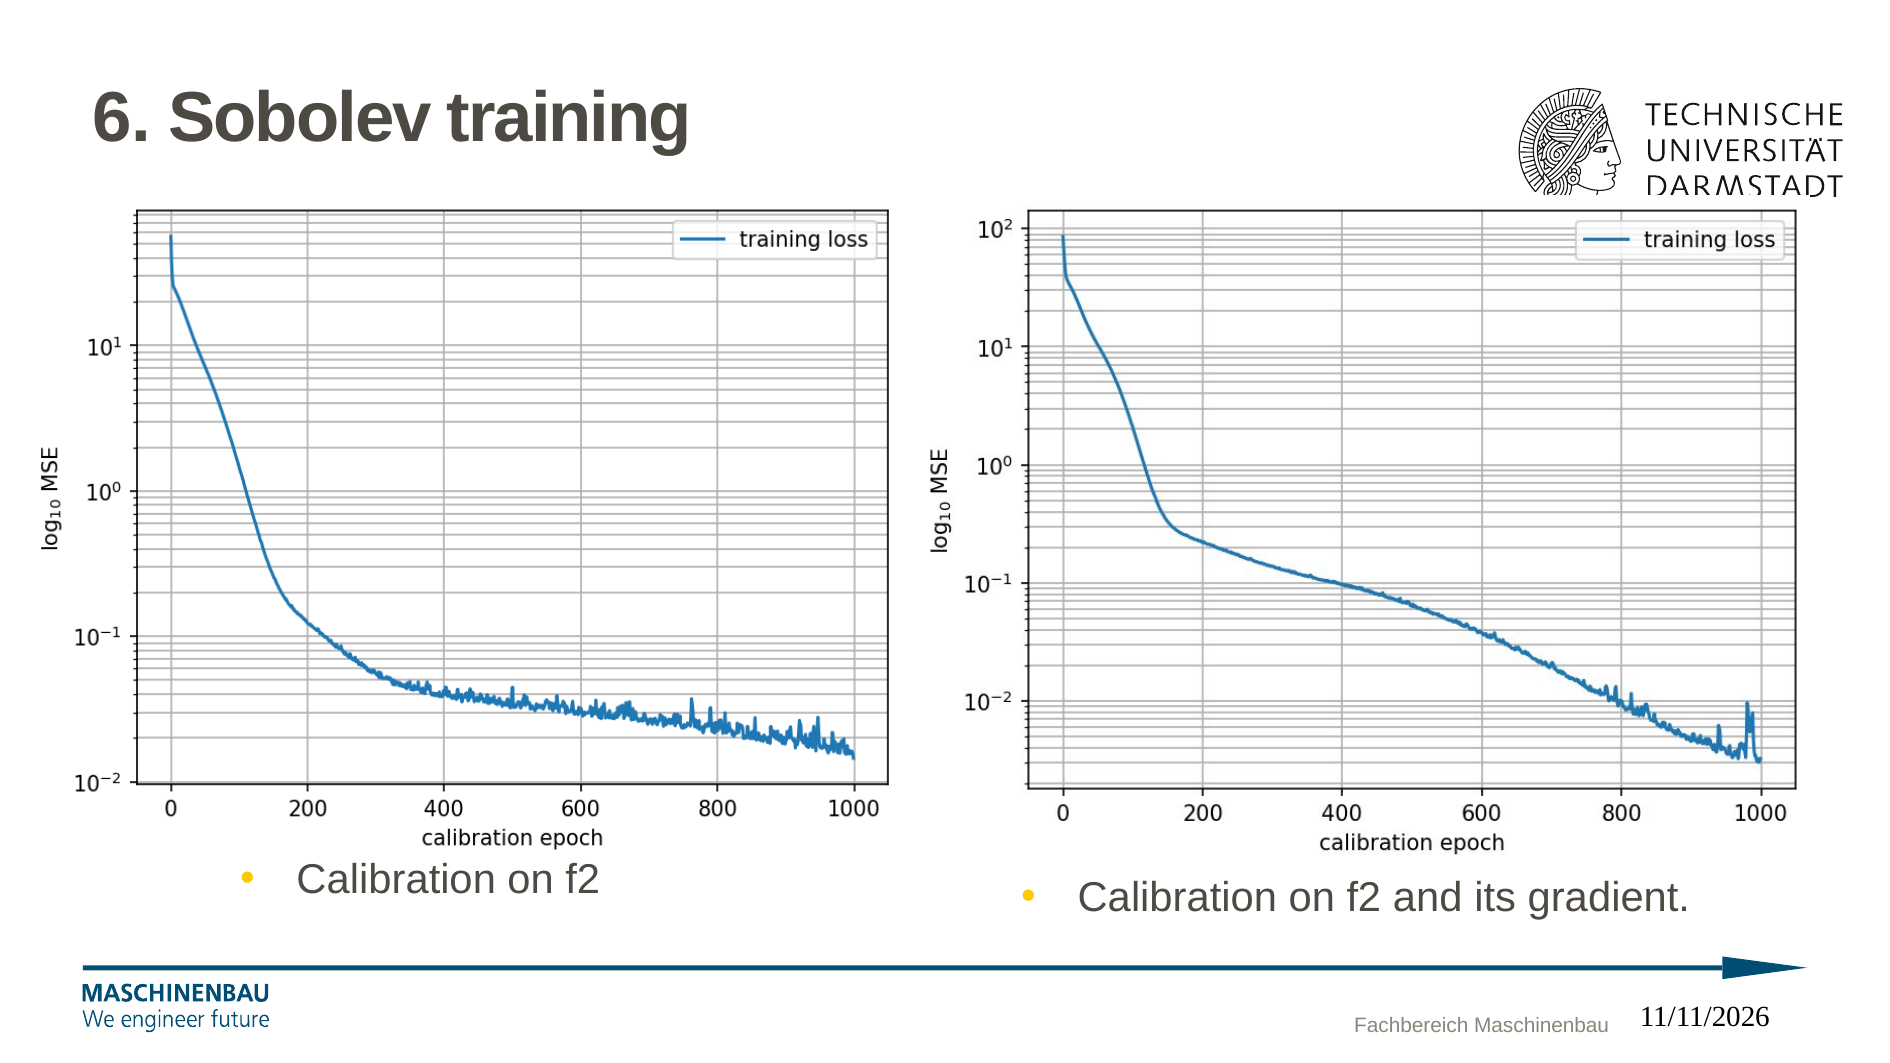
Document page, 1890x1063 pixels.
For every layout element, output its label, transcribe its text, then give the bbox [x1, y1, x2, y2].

text_box Calibration on f2 [240, 865, 713, 903]
slide_number [1748, 980, 1808, 1028]
picture [914, 195, 1810, 870]
picture [25, 195, 902, 865]
text_box Calibration on f2 and its gradient. [1021, 870, 1748, 921]
title 6. Sobolev training [92, 70, 1525, 225]
footer Fachbereich Maschinenbau [288, 973, 1639, 1037]
slide_number [1639, 973, 1790, 1033]
